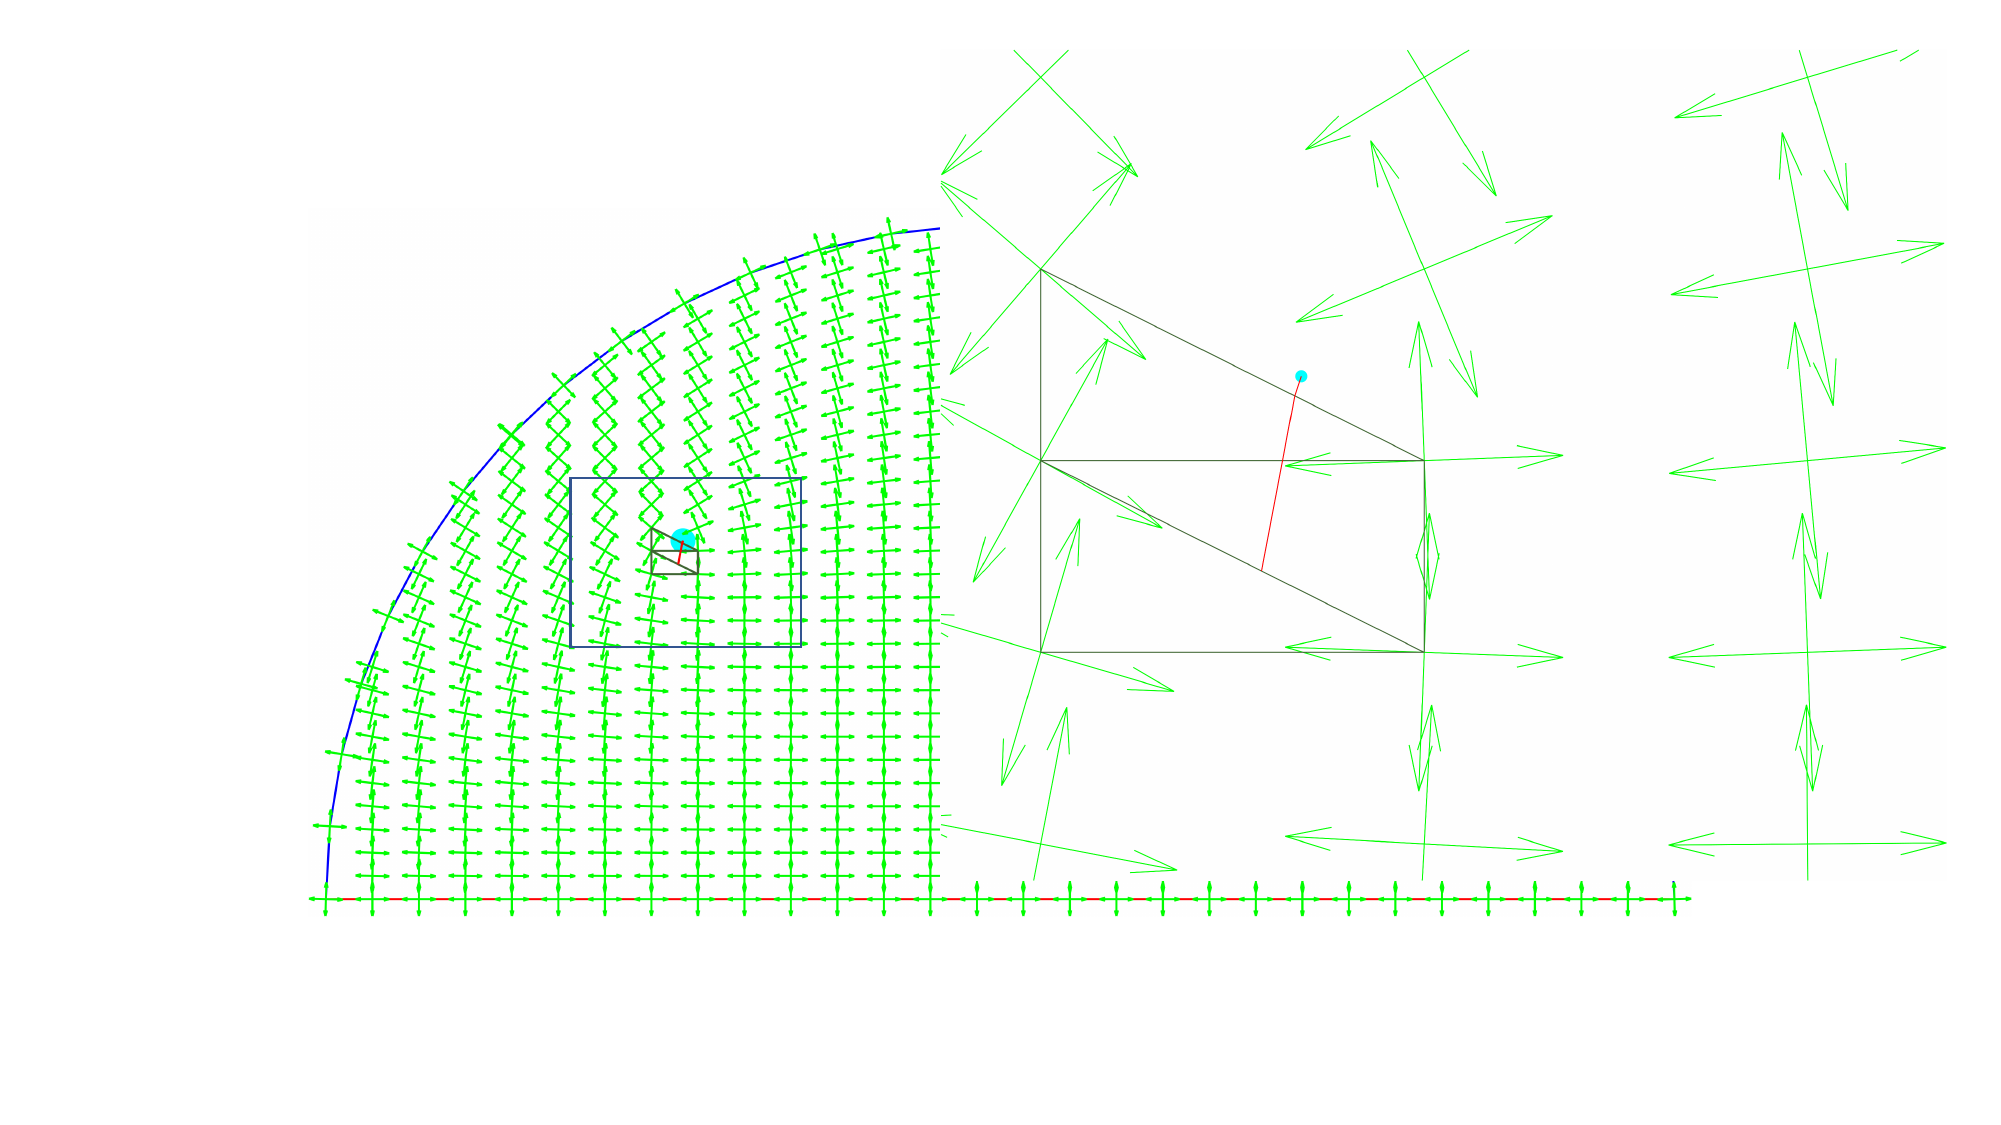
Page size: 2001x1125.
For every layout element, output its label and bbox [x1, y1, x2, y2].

picture [308, 49, 1947, 917]
